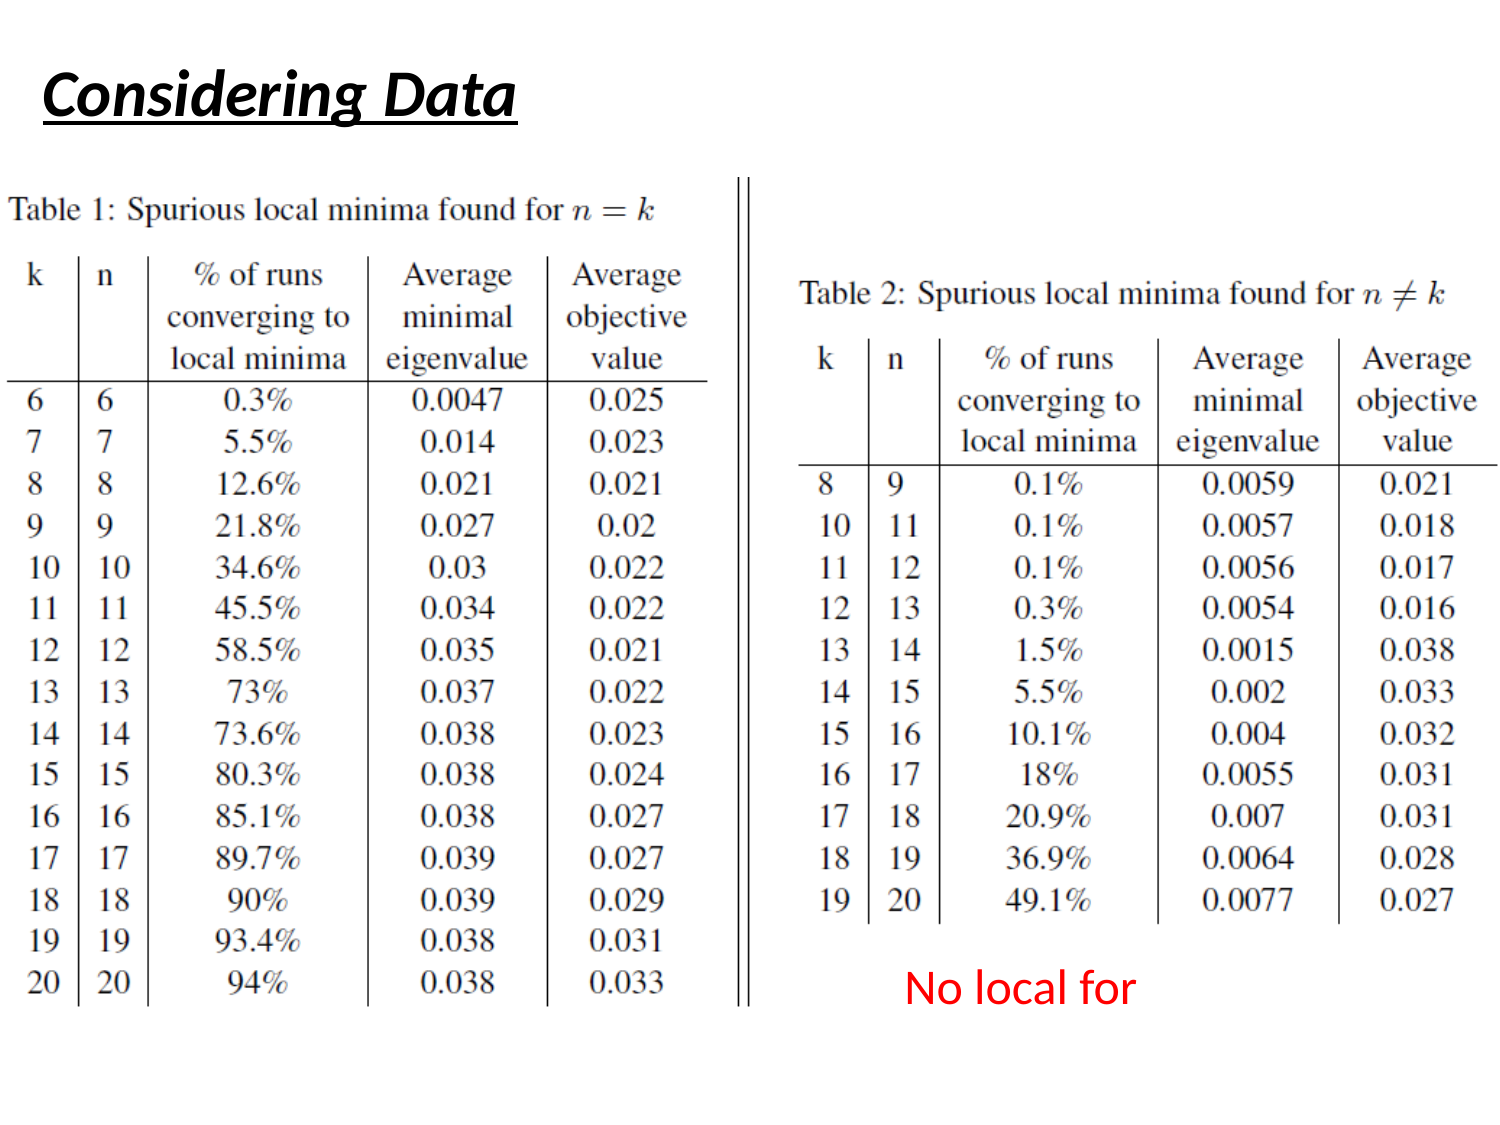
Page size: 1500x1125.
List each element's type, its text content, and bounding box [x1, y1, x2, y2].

text_box Considering Data [27, 42, 534, 138]
picture [0, 177, 1500, 1023]
